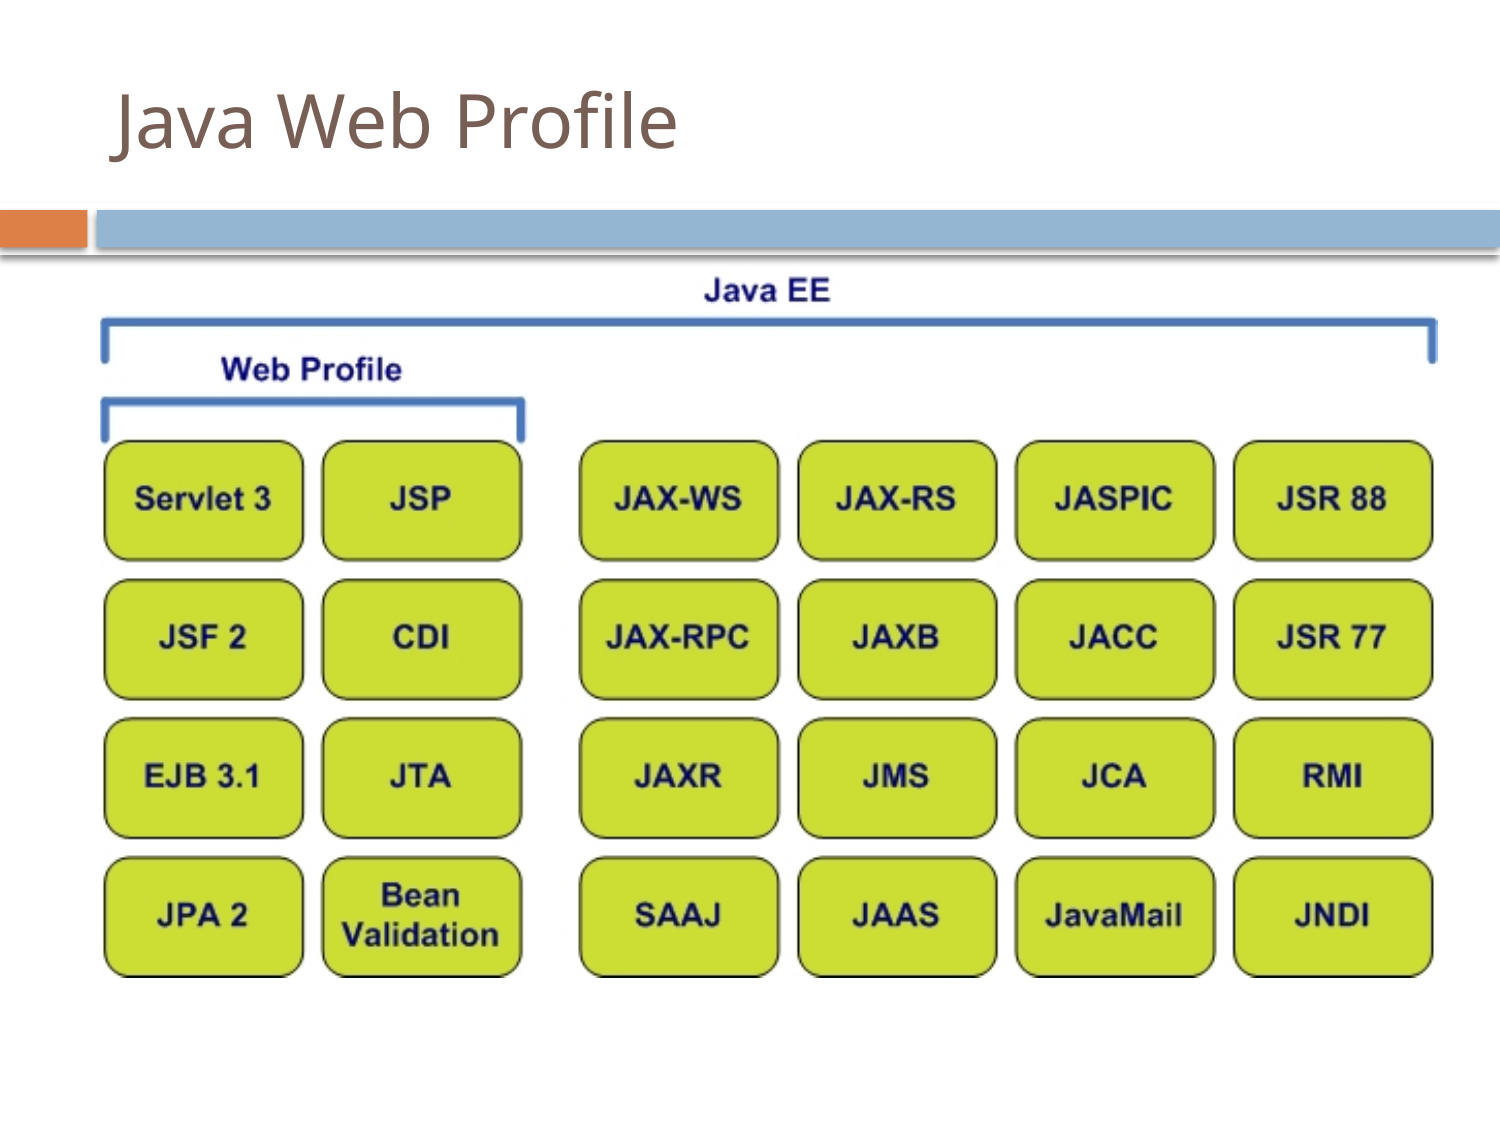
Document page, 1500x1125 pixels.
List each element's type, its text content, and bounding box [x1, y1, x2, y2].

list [100, 266, 1439, 978]
title Java Web Profile [100, 37, 1438, 200]
